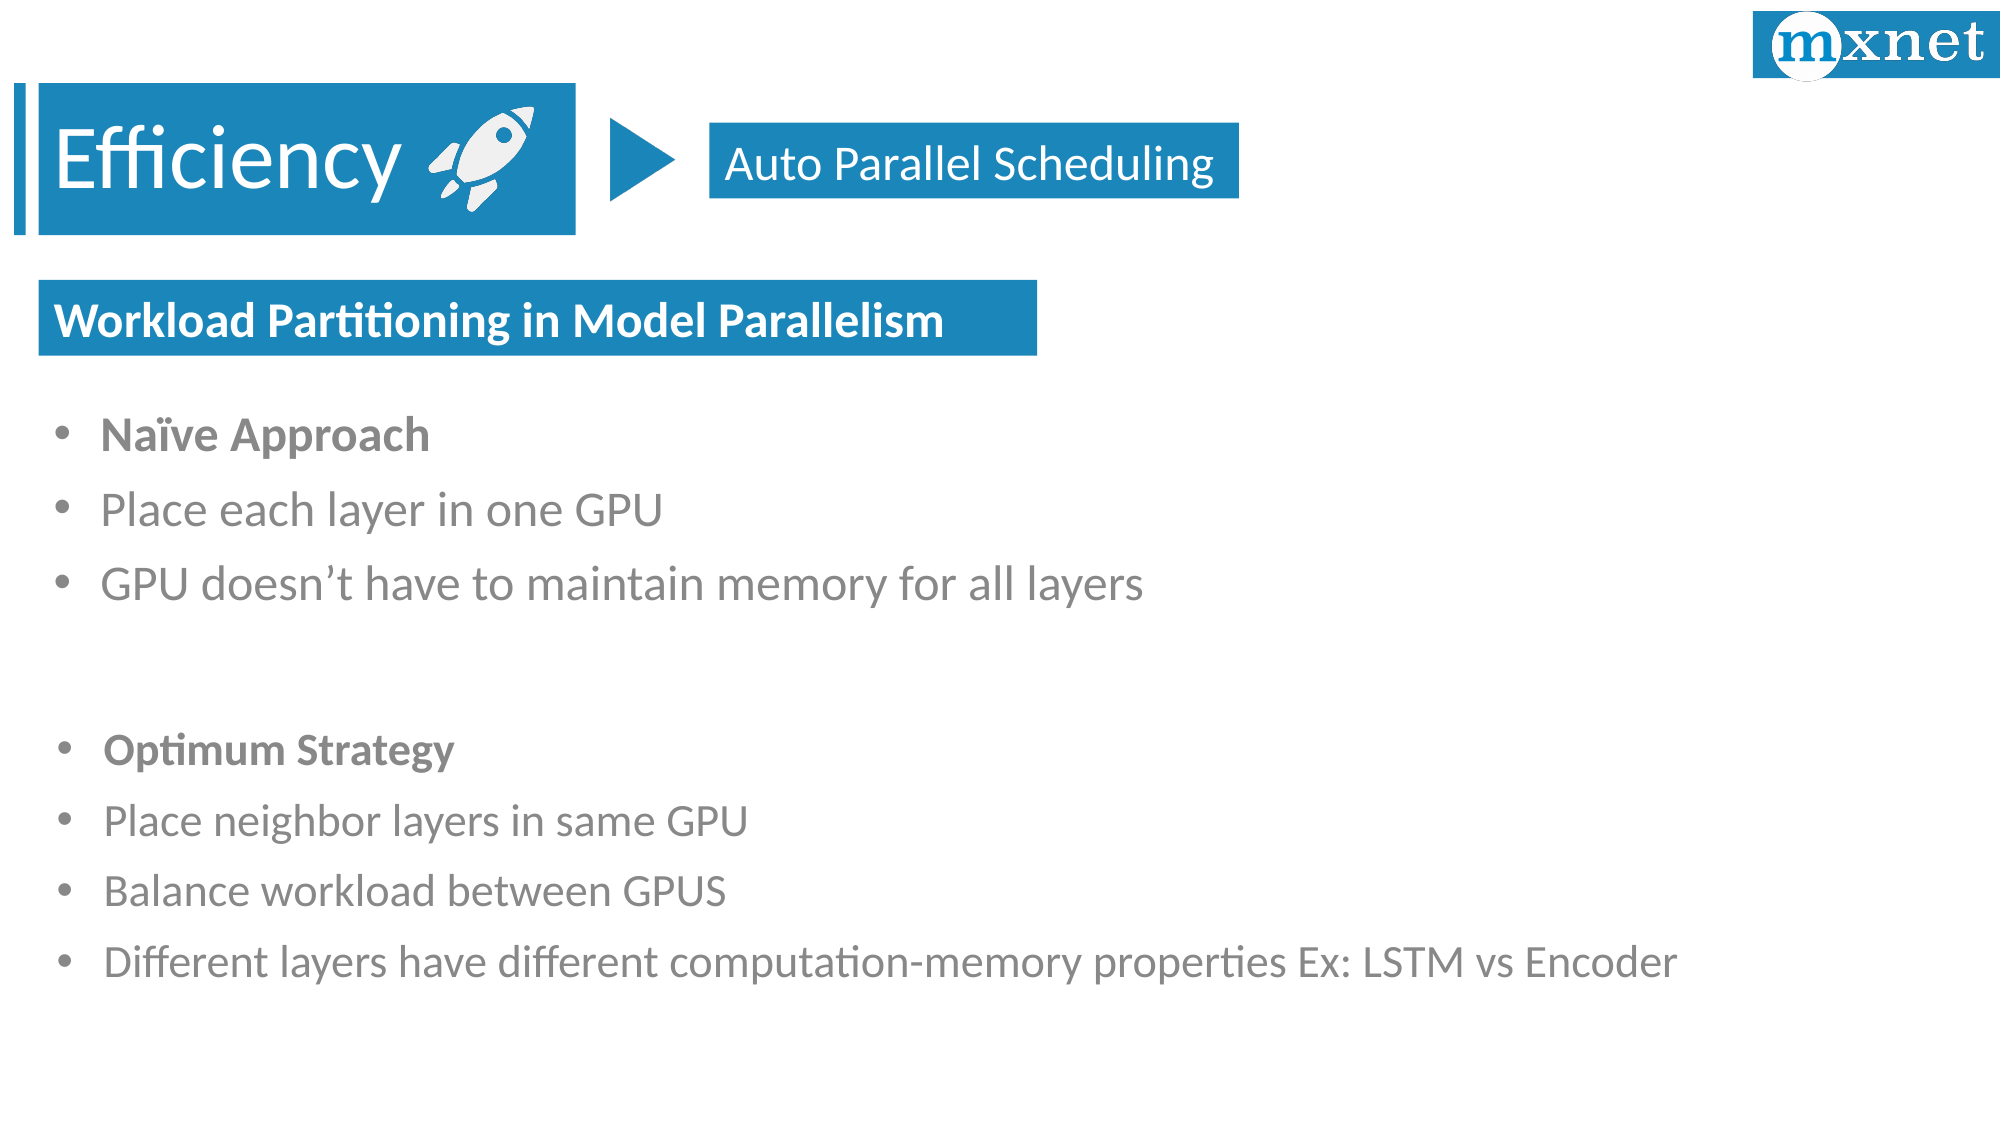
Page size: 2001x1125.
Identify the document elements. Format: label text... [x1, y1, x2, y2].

picture [588, 104, 697, 214]
picture [418, 96, 544, 222]
text_box Efficiency [38, 83, 576, 236]
text_box Optimum Strategy Place neighbor layers in same GPU Balance workload between GPUS Different layers have different computation-memory properties Ex: LSTM vs Encoder [41, 717, 1809, 995]
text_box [1752, 10, 2000, 84]
text_box Auto Parallel Scheduling [709, 122, 1239, 199]
list Naïve Approach Place each layer in one GPU GPU doesn’t have to maintain memory for all layers [38, 400, 1806, 678]
text_box [14, 83, 26, 236]
text_box Workload Partitioning in Model Parallelism [38, 279, 1038, 356]
